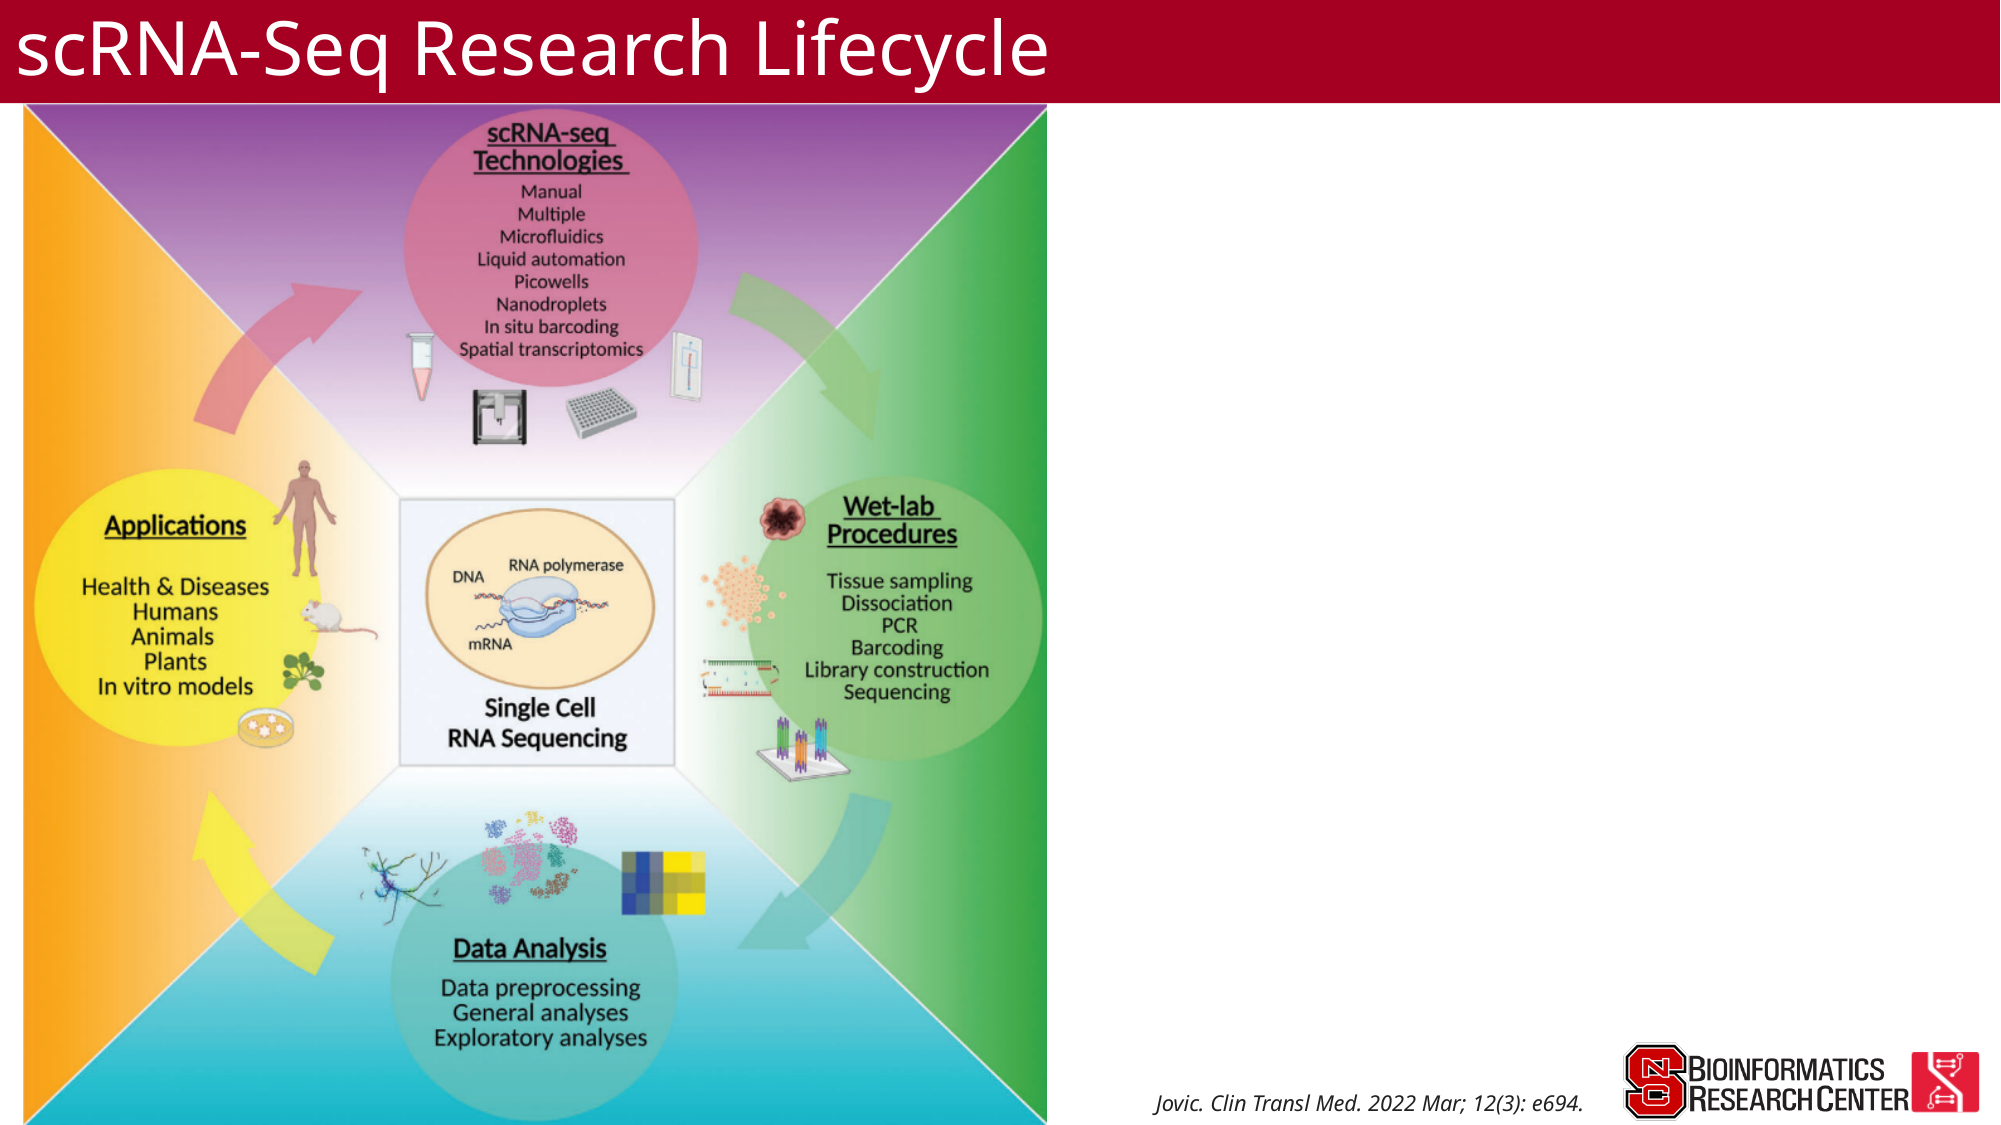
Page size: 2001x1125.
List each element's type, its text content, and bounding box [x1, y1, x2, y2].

picture [23, 103, 1047, 1125]
picture [1623, 1042, 1982, 1121]
text_box Jovic. Clin Transl Med. 2022 Mar; 12(3): e694. [1141, 1082, 1671, 1123]
title scRNA-Seq Research Lifecycle [0, 0, 2000, 104]
